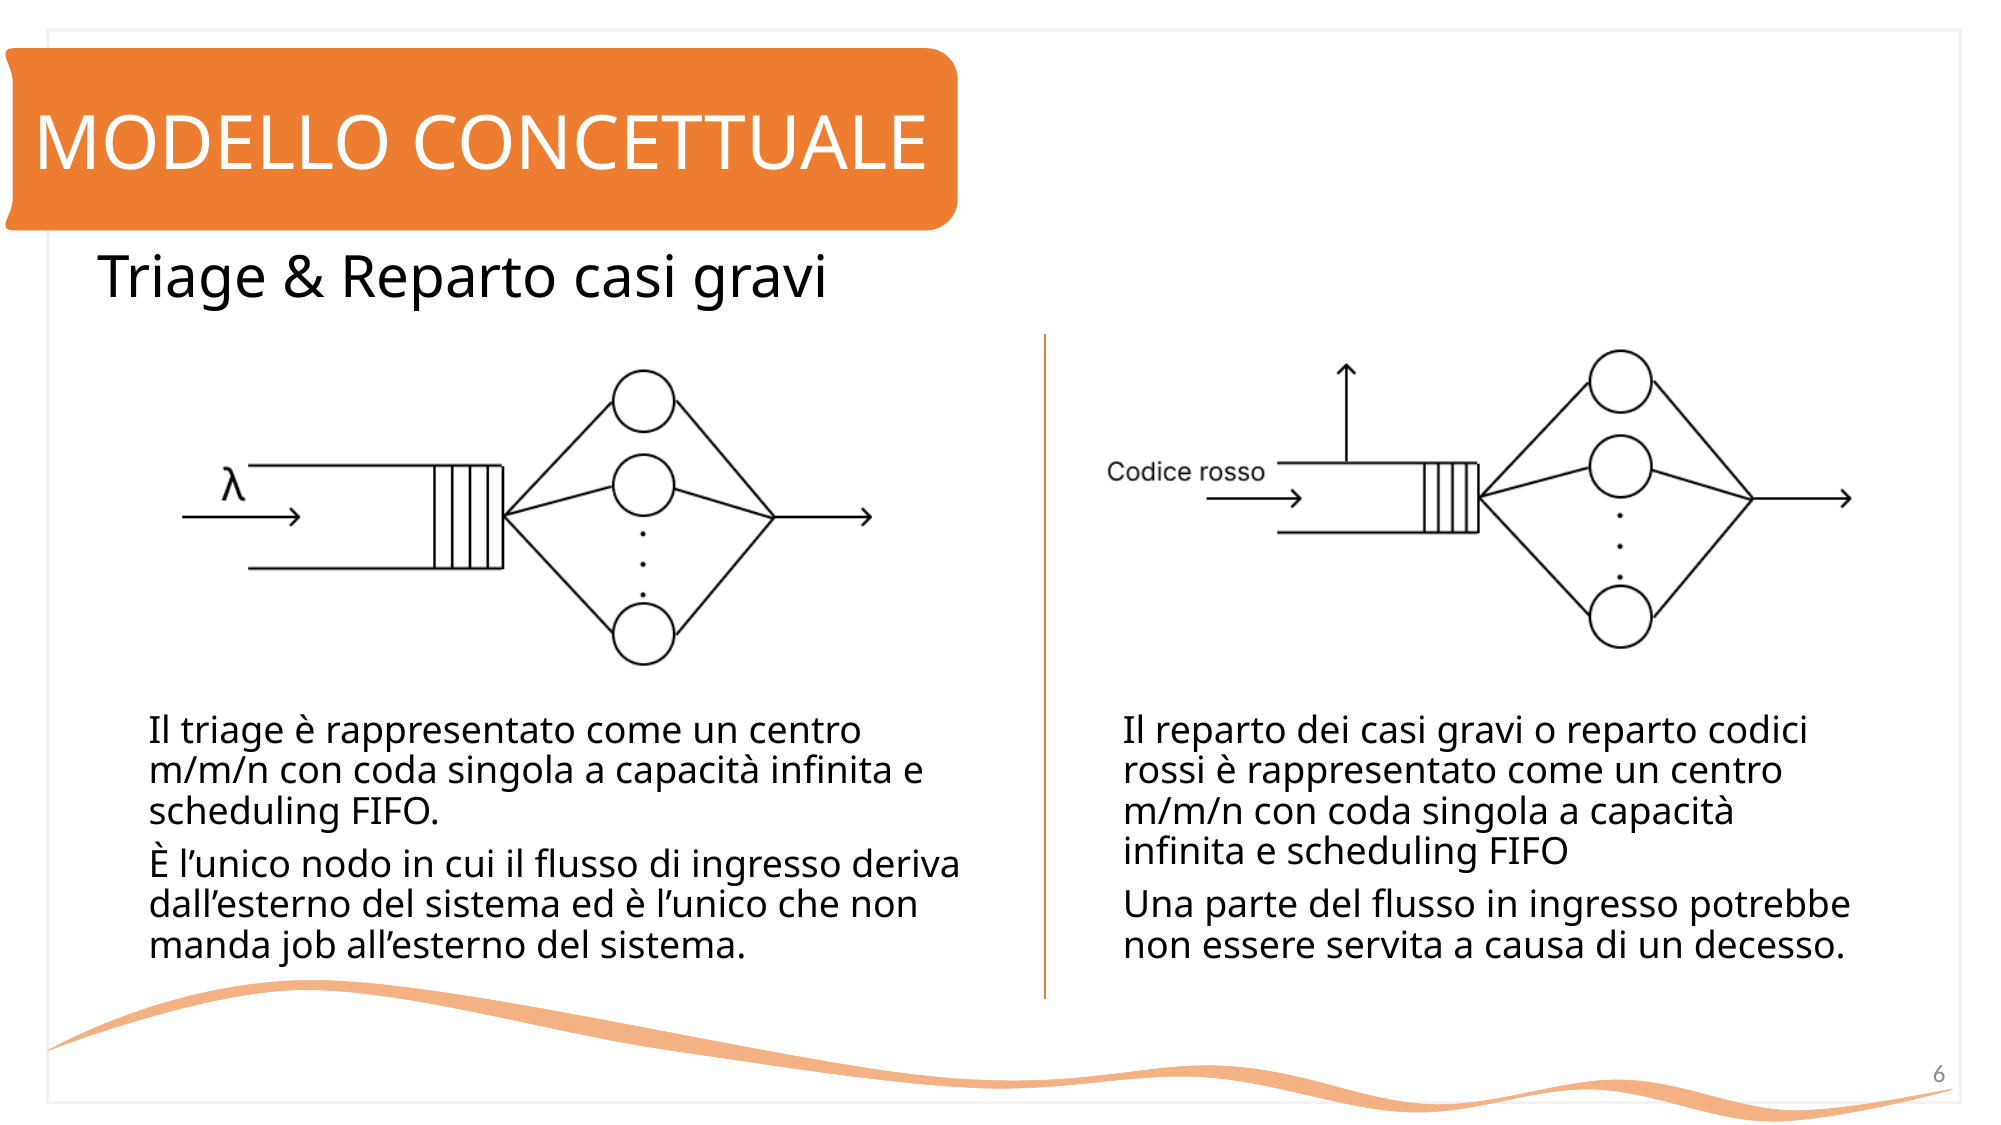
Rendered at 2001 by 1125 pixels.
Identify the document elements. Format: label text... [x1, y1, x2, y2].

text_box Il triage è rappresentato come un centro m/m/n con coda singola a capacità infinita e scheduling FIFO. È l’unico nodo in cui il flusso di ingresso deriva dall’esterno del sistema ed è l’unico che non manda job all’esterno del sistema. [124, 703, 992, 1031]
text_box MODELLO CONCETTUALE [5, 48, 958, 231]
text_box [46, 979, 1954, 1123]
text_box Il reparto dei casi gravi o reparto codici rossi è rappresentato come un centro m/m/n con coda singola a capacità infinita e scheduling FIFO Una parte del flusso in ingresso potrebbe non essere servita a causa di un decesso. [1098, 717, 1876, 1031]
text_box [46, 29, 1962, 1104]
picture [124, 315, 905, 704]
picture [1044, 315, 1908, 717]
